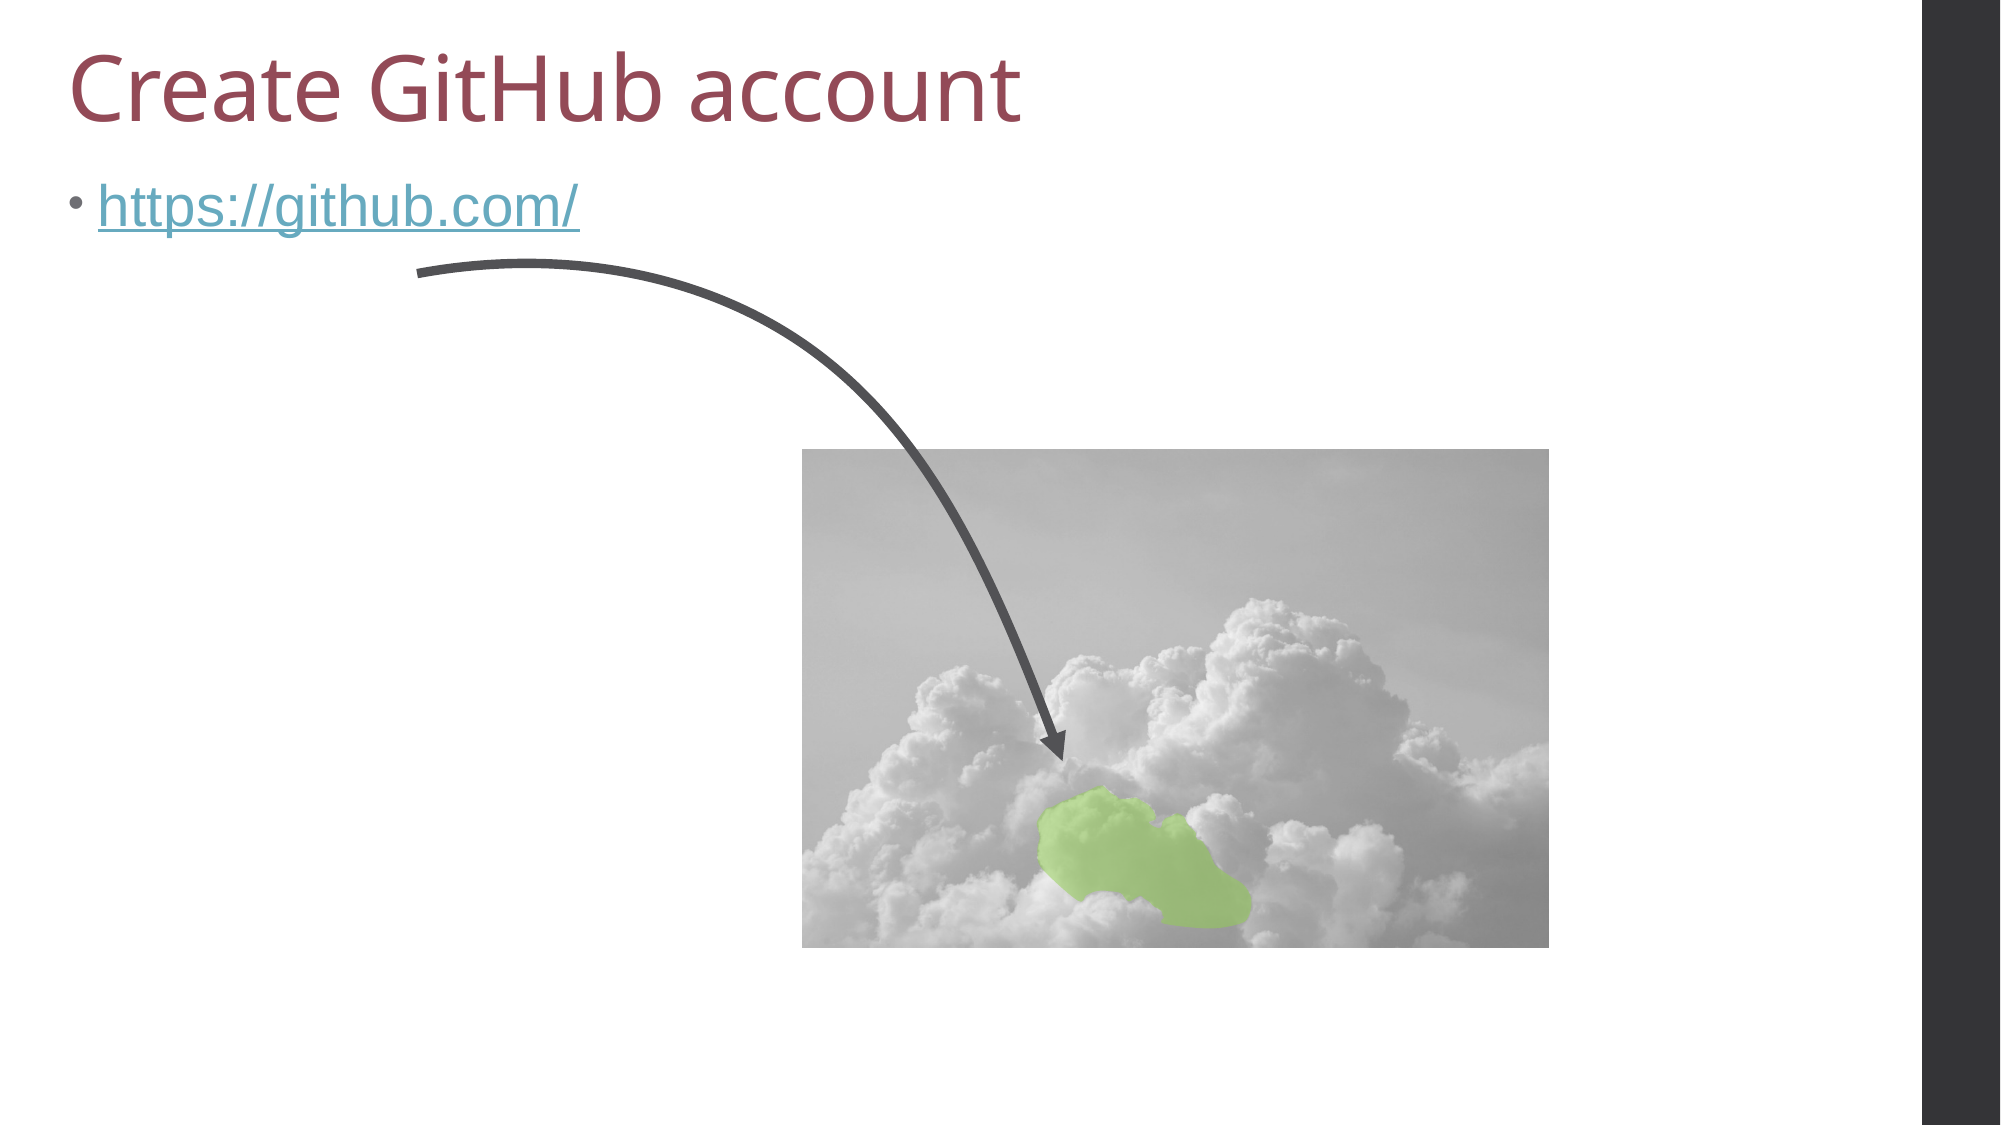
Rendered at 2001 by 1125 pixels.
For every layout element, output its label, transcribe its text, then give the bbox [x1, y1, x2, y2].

list https://github.com/ [52, 160, 1922, 1108]
title Create GitHub account [52, 0, 1922, 149]
text_box [416, 262, 908, 559]
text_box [801, 449, 1549, 948]
